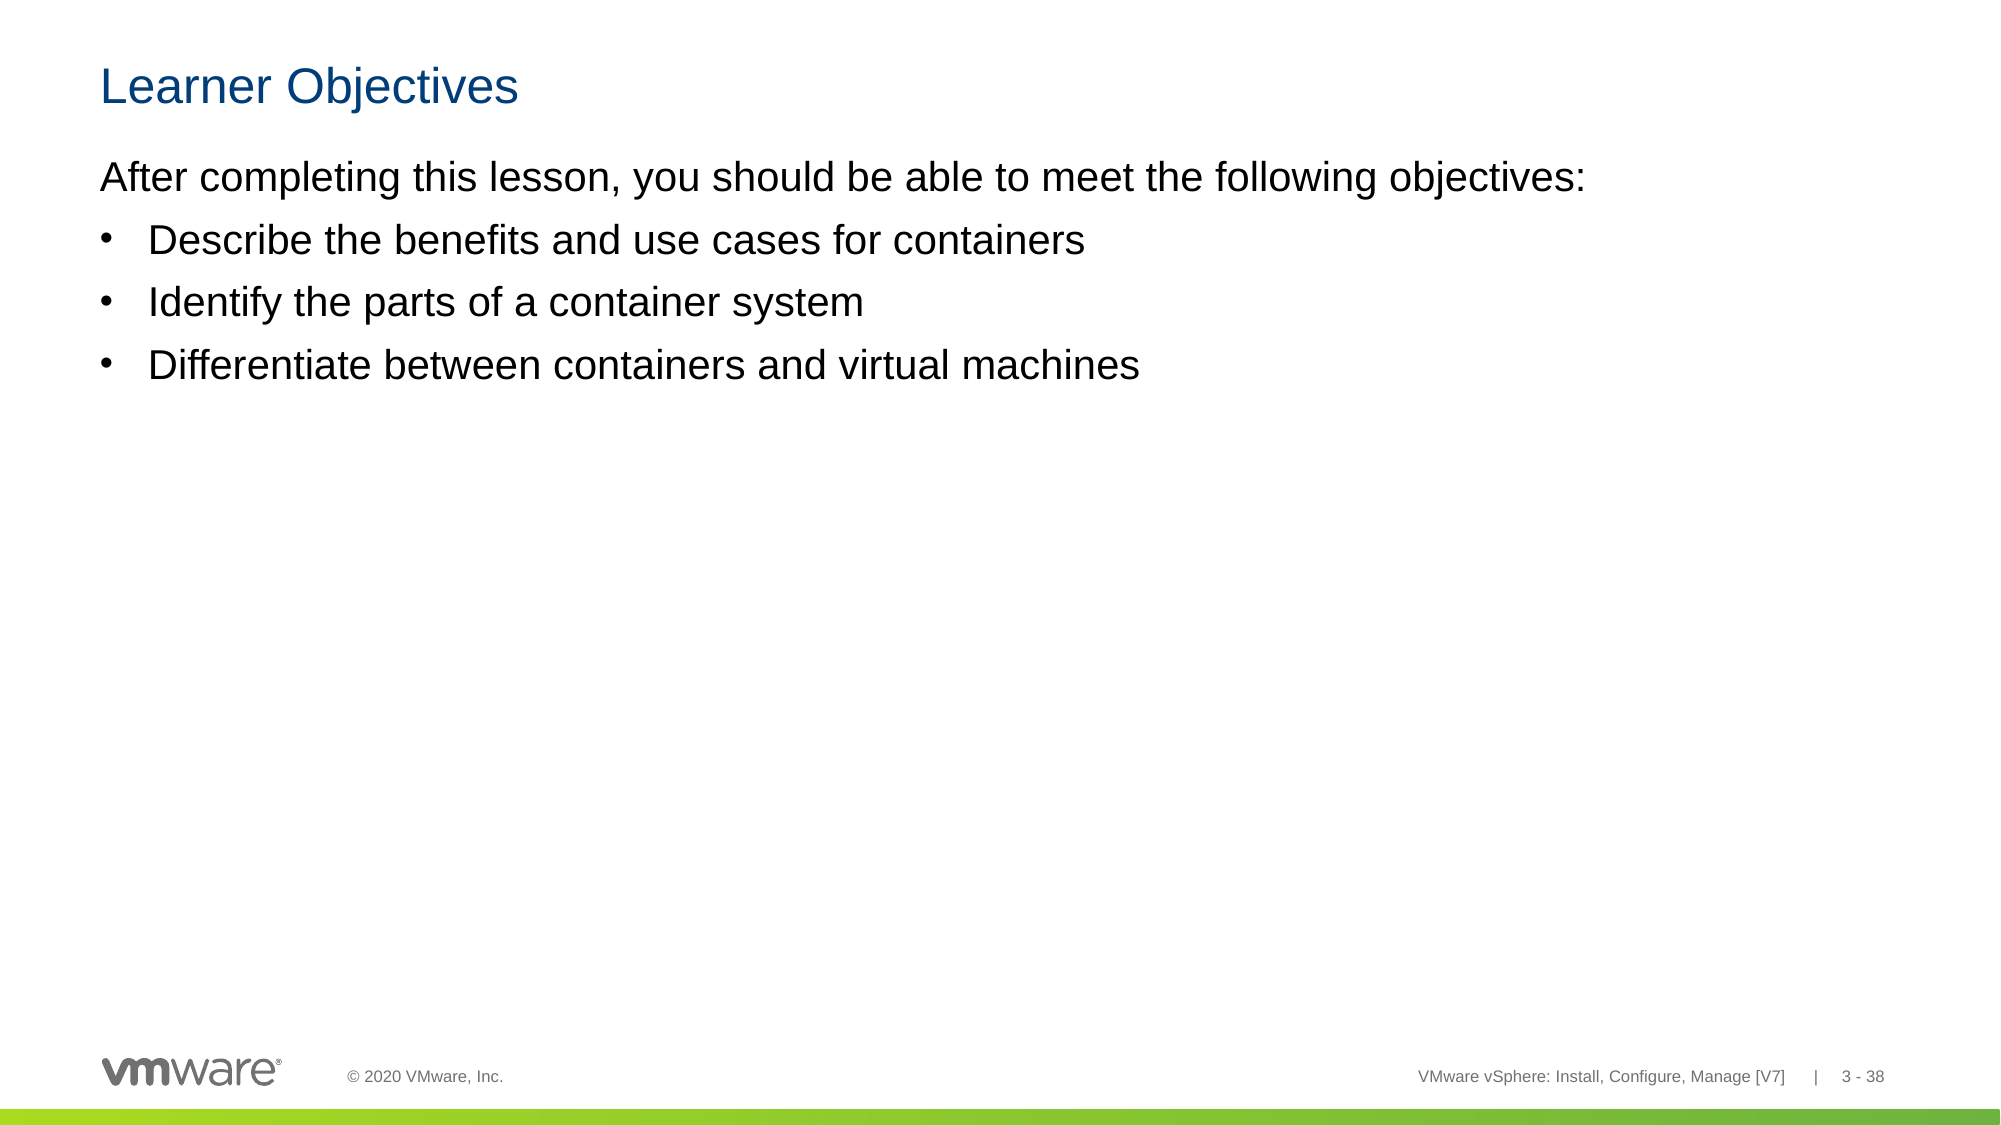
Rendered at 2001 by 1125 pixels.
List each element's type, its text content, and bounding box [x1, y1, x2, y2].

footer VMware vSphere: Install, Configure, Manage [V7] | 3 - 38 [545, 1060, 1900, 1110]
list After completing this lesson, you should be able to meet the following objectives: Describe the benefits and use cases for containers Identify the parts of a container system Differentiate between containers and virtual machines [99, 149, 1900, 1047]
title Learner Objectives [99, 54, 1900, 113]
